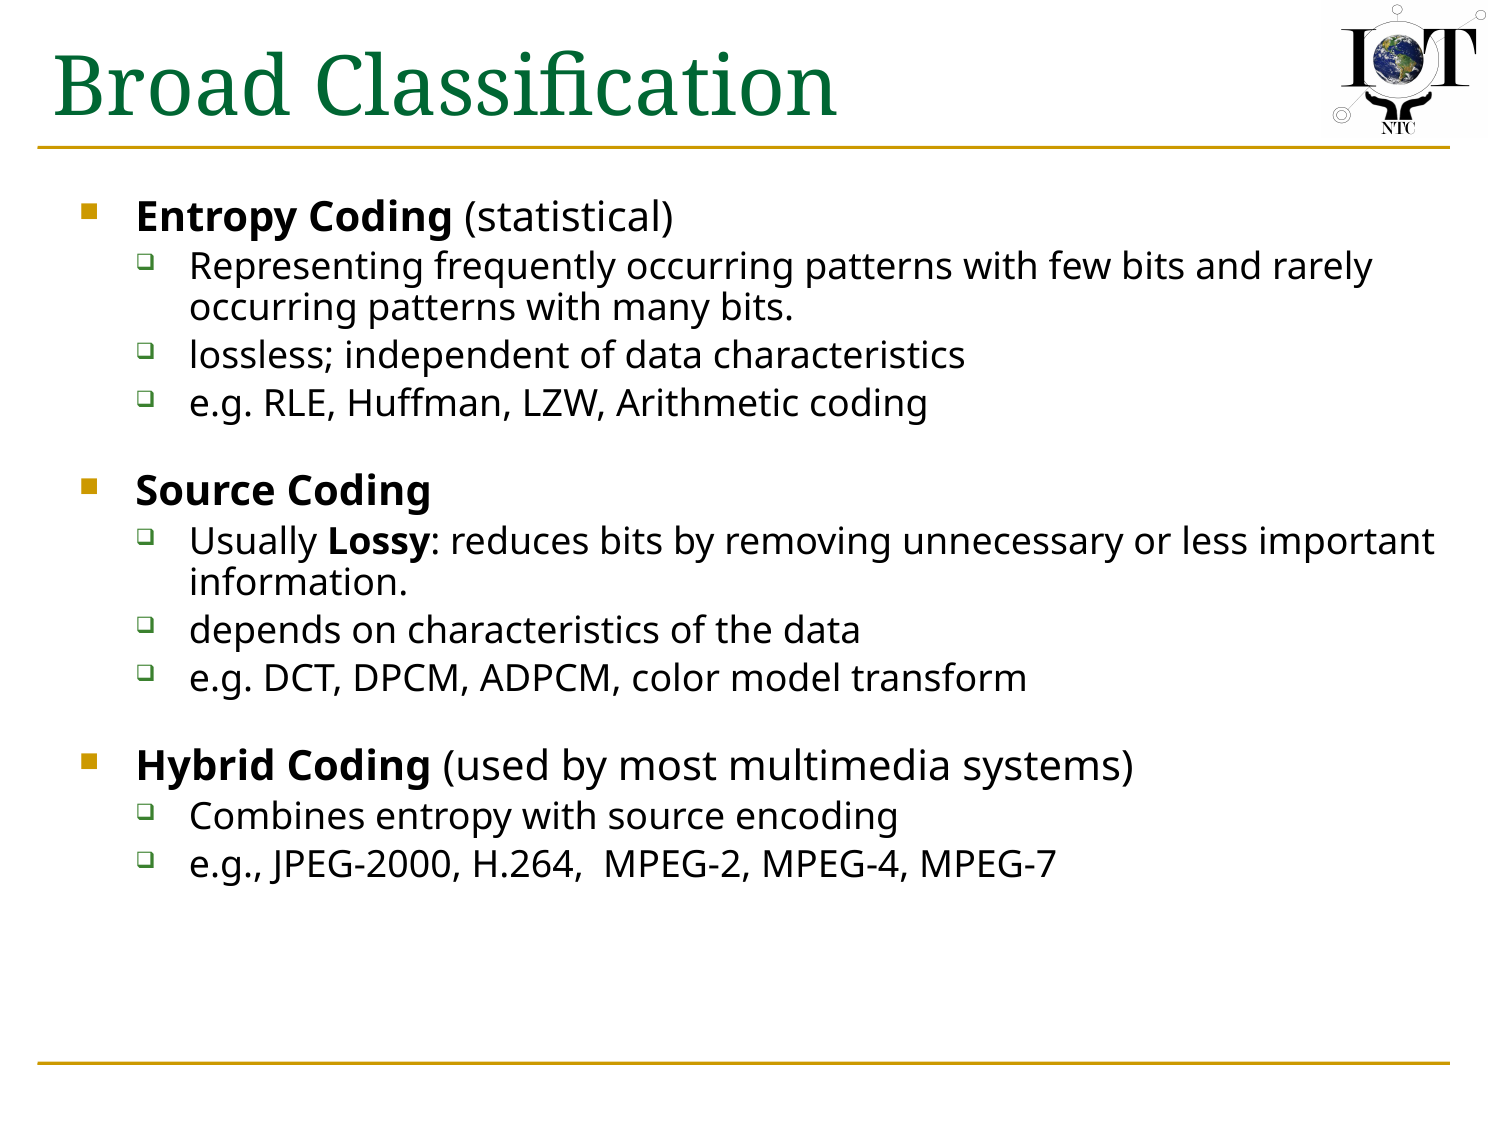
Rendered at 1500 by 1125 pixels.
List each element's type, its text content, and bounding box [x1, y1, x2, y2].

list Entropy Coding (statistical) Representing frequently occurring patterns with few bits and rarely occurring patterns with many bits. lossless; independent of data characteristics e.g. RLE, Huffman, LZW, Arithmetic coding Source Coding Usually Lossy: reduces bits by removing unnecessary or less important information. depends on characteristics of the data e.g. DCT, DPCM, ADPCM, color model transform Hybrid Coding (used by most multimedia systems) Combines entropy with source encoding e.g., JPEG-2000, H.264, MPEG-2, MPEG-4, MPEG-7 [64, 187, 1475, 925]
picture [1321, 0, 1488, 138]
title Broad Classification [37, 24, 1450, 200]
